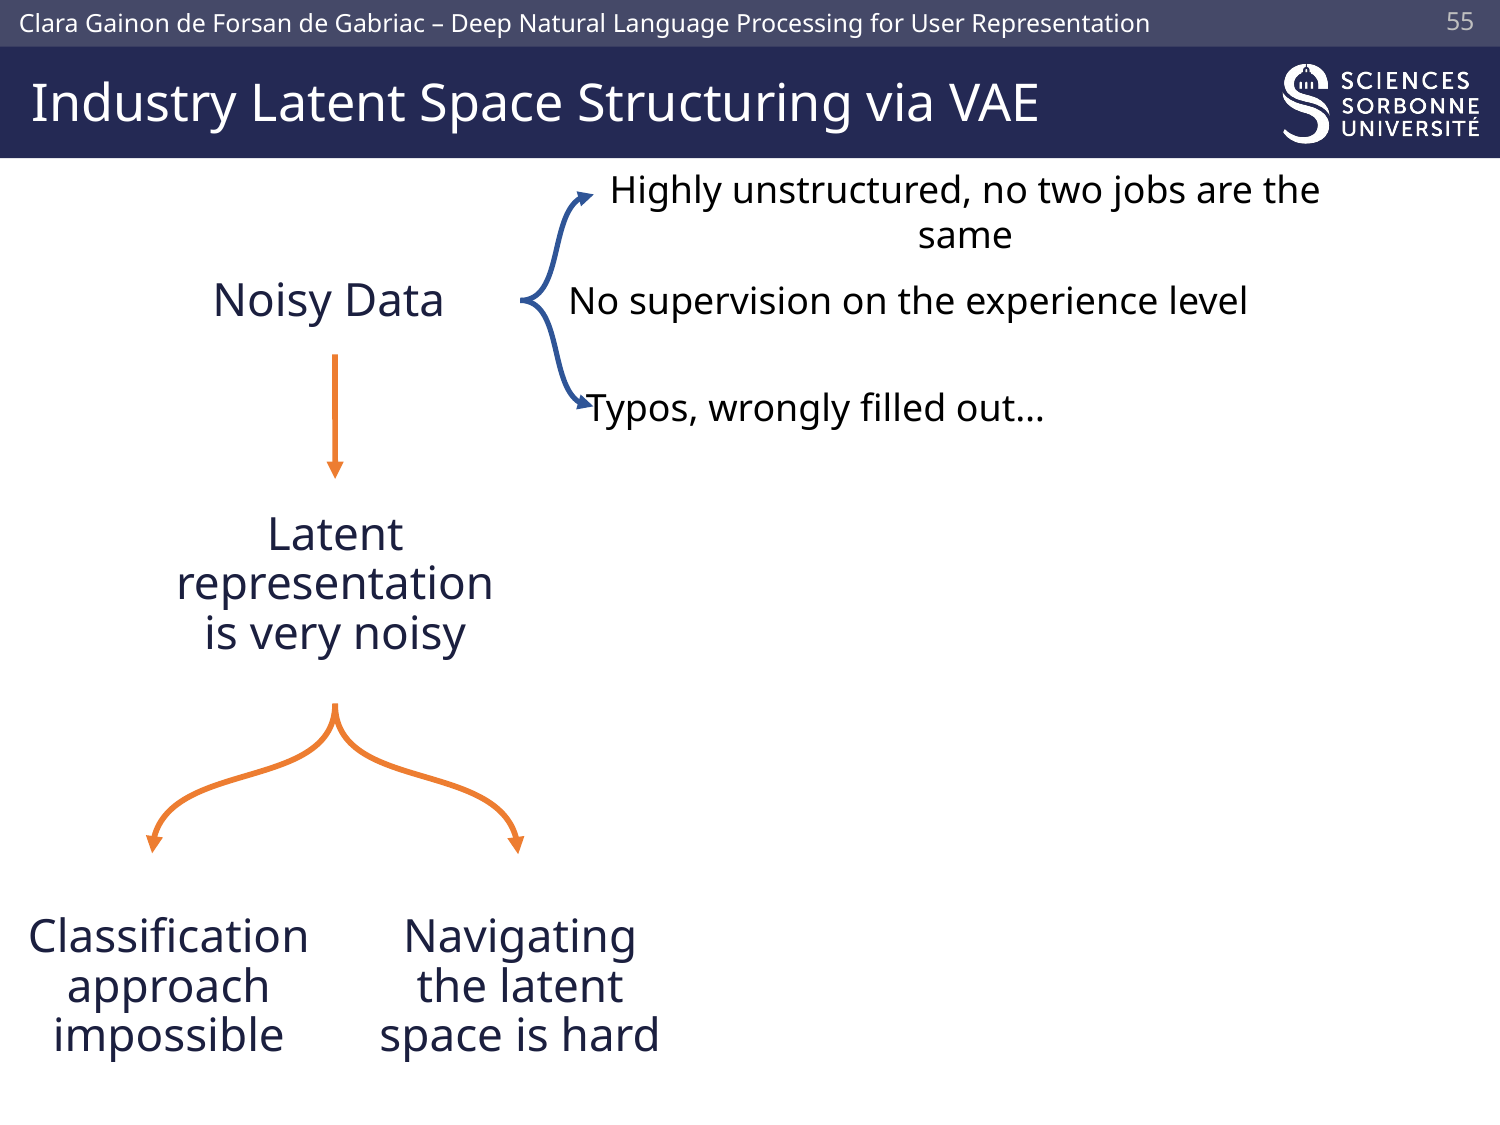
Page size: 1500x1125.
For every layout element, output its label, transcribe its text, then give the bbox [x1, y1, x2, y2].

text_box Highly unstructured, no two jobs are the same [592, 159, 1339, 309]
text_box No supervision on the experience level [594, 270, 1265, 330]
text_box Typos, wrongly filled out… [571, 376, 1061, 436]
text_box Classification approach impossible [0, 881, 338, 1094]
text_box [520, 194, 594, 407]
text_box Navigating the latent space is hard [351, 881, 689, 1094]
text_box Noisy Data [193, 248, 478, 355]
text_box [259, 595, 411, 962]
text_box Latent representation is very noisy [150, 478, 521, 691]
title Industry Latent Space Structuring via VAE [16, 48, 1266, 161]
slide_number 54 [1411, 0, 1490, 54]
